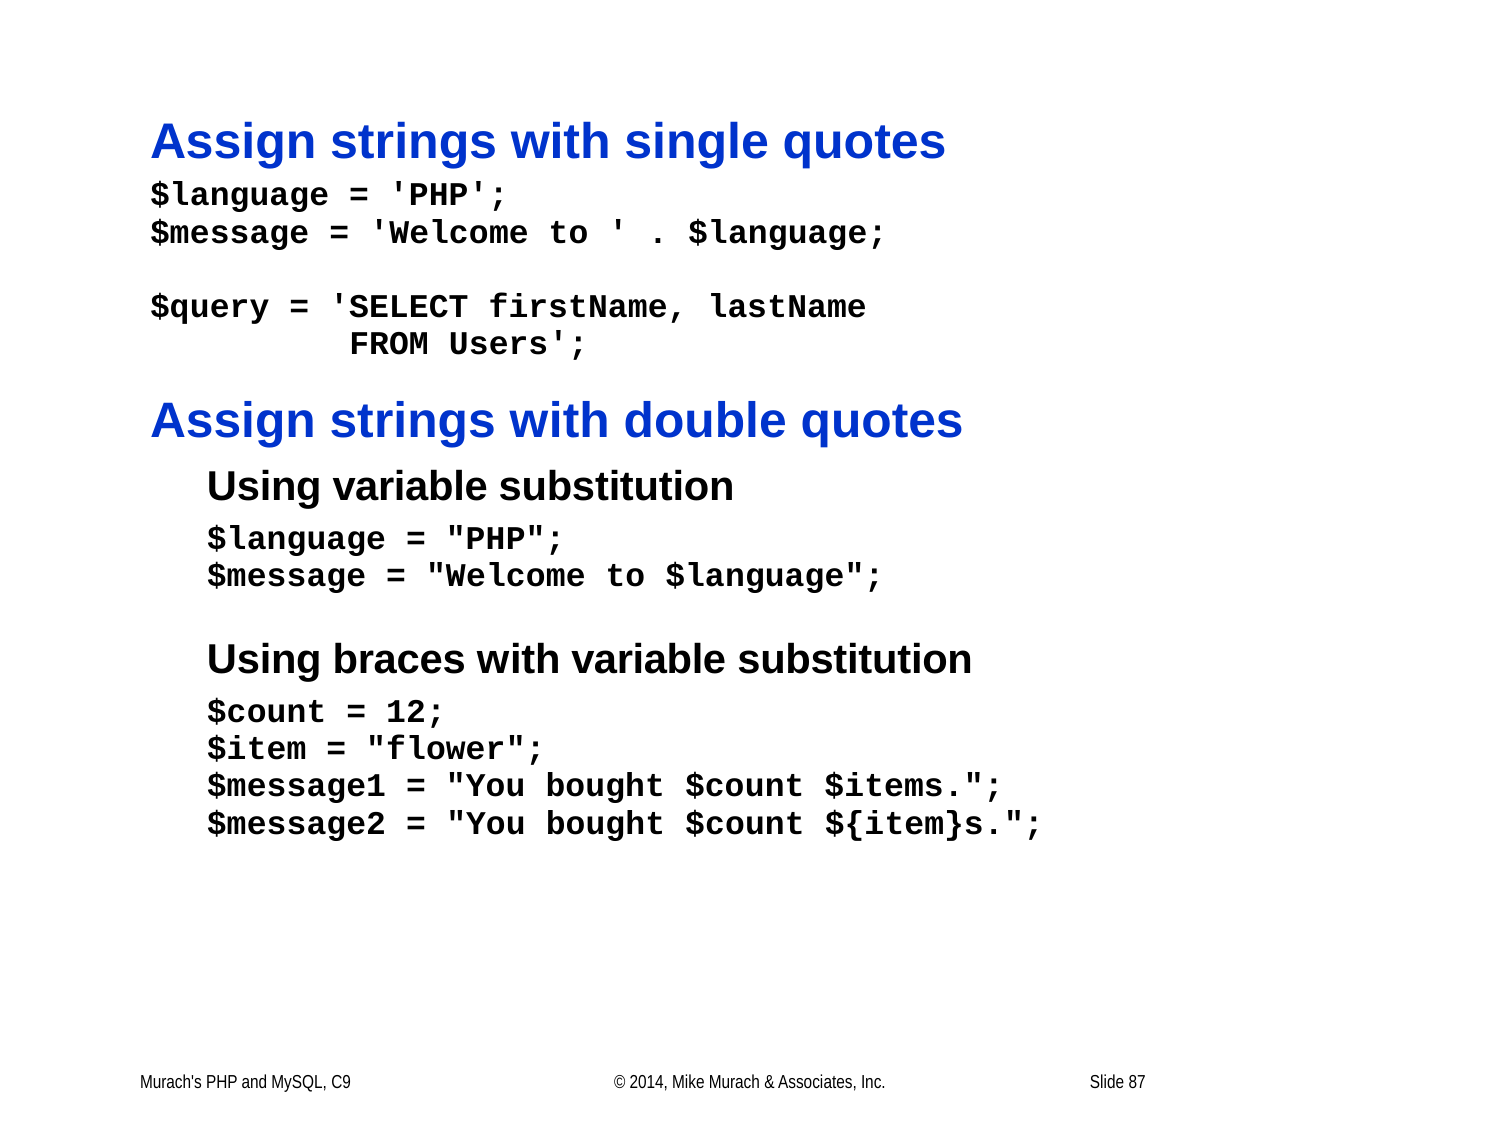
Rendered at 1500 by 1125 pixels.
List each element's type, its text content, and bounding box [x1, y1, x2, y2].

slide_number Murach's PHP and MySQL, C9 [125, 1025, 450, 1100]
slide_number Slide 87 [1074, 1025, 1388, 1100]
footer © 2014, Mike Murach & Associates, Inc. [474, 1025, 1025, 1100]
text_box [149, 178, 1345, 901]
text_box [149, 112, 1128, 183]
